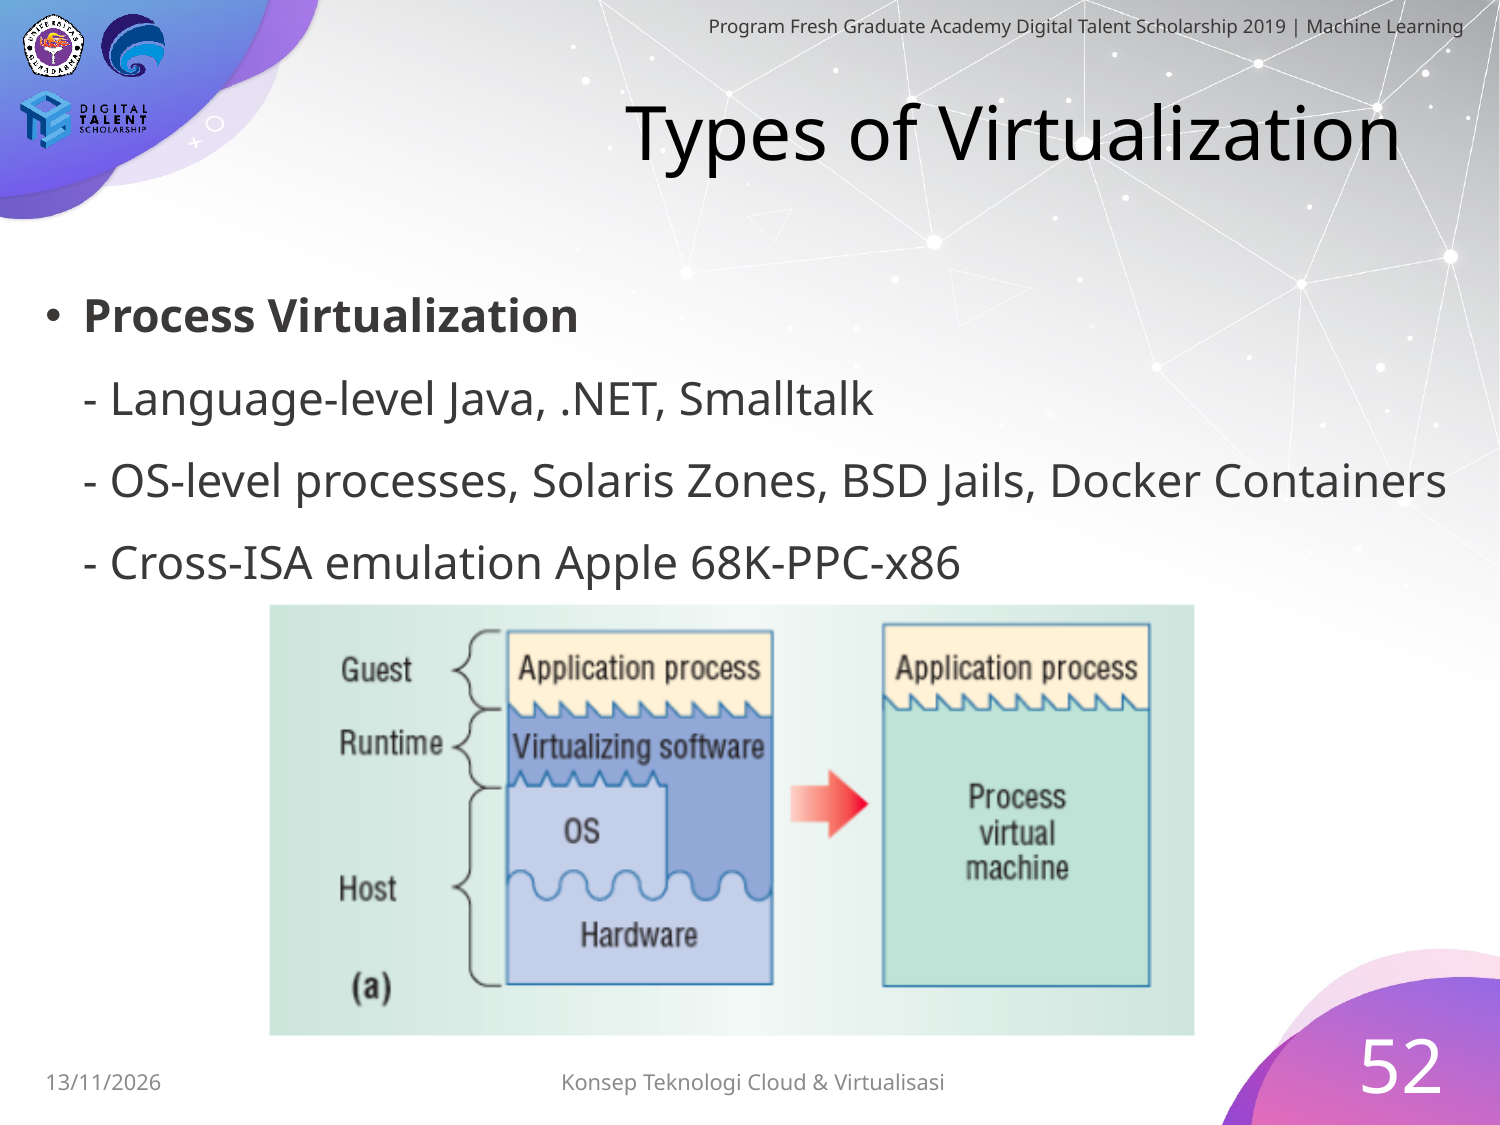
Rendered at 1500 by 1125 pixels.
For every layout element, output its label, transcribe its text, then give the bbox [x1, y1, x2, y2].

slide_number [30, 1053, 272, 1114]
picture [0, 0, 1500, 1125]
slide_number 52 [1327, 1025, 1477, 1115]
footer Konsep Teknologi Cloud & Virtualisasi [386, 1053, 1121, 1114]
title Types of Virtualization [271, 66, 1477, 207]
list Process Virtualization - Language-level Java, .NET, Smalltalk - OS-level processes, Solaris Zones, BSD Jails, Docker Containers - Cross-ISA emulation Apple 68K-PPC-x86 [30, 252, 1477, 1014]
